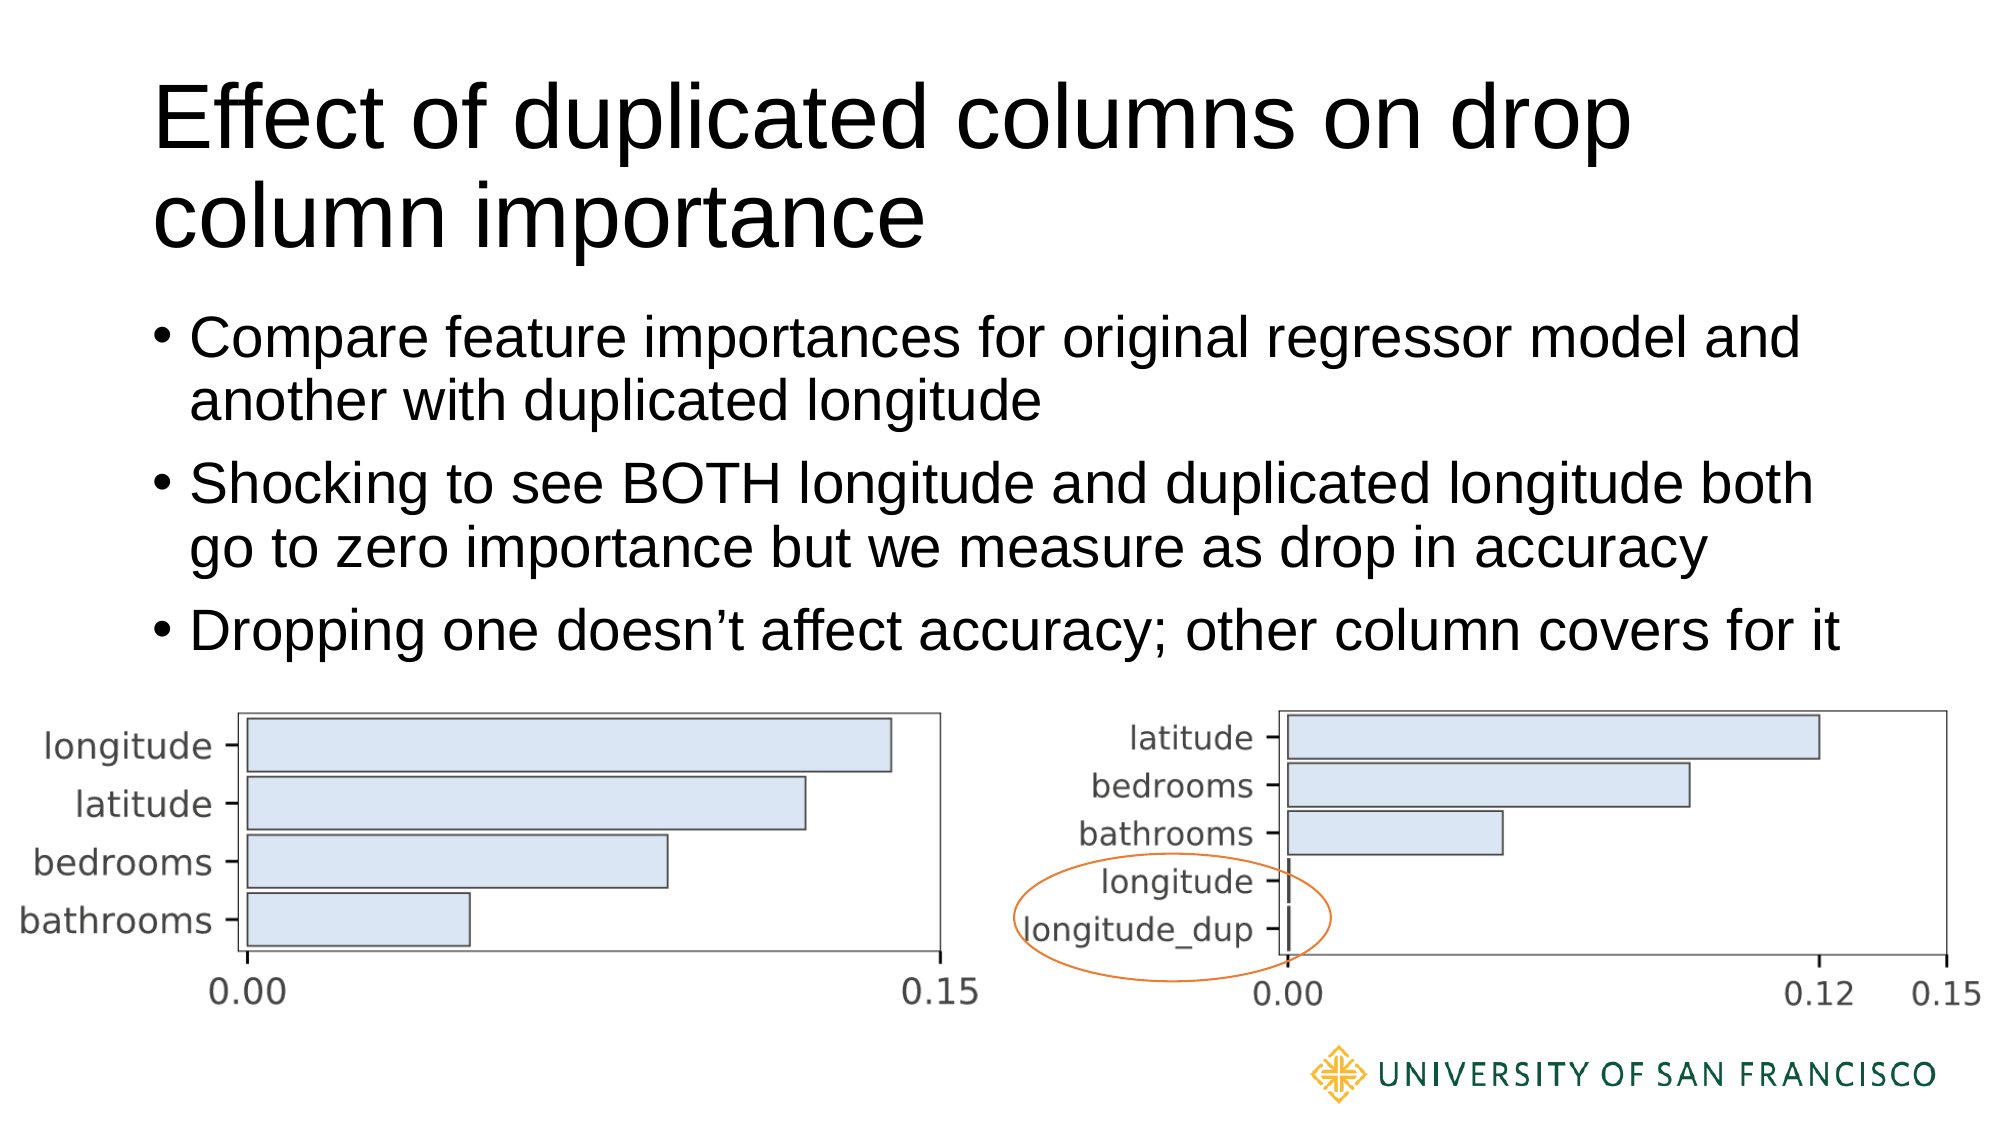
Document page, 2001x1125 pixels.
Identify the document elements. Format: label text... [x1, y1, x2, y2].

picture [12, 692, 1988, 1014]
list Compare feature importances for original regressor model and another with duplicated longitude Shocking to see BOTH longitude and duplicated longitude both go to zero importance but we measure as drop in accuracy Dropping one doesn’t affect accuracy; other column covers for it [137, 299, 1863, 692]
title Effect of duplicated columns on drop column importance [137, 59, 1863, 278]
